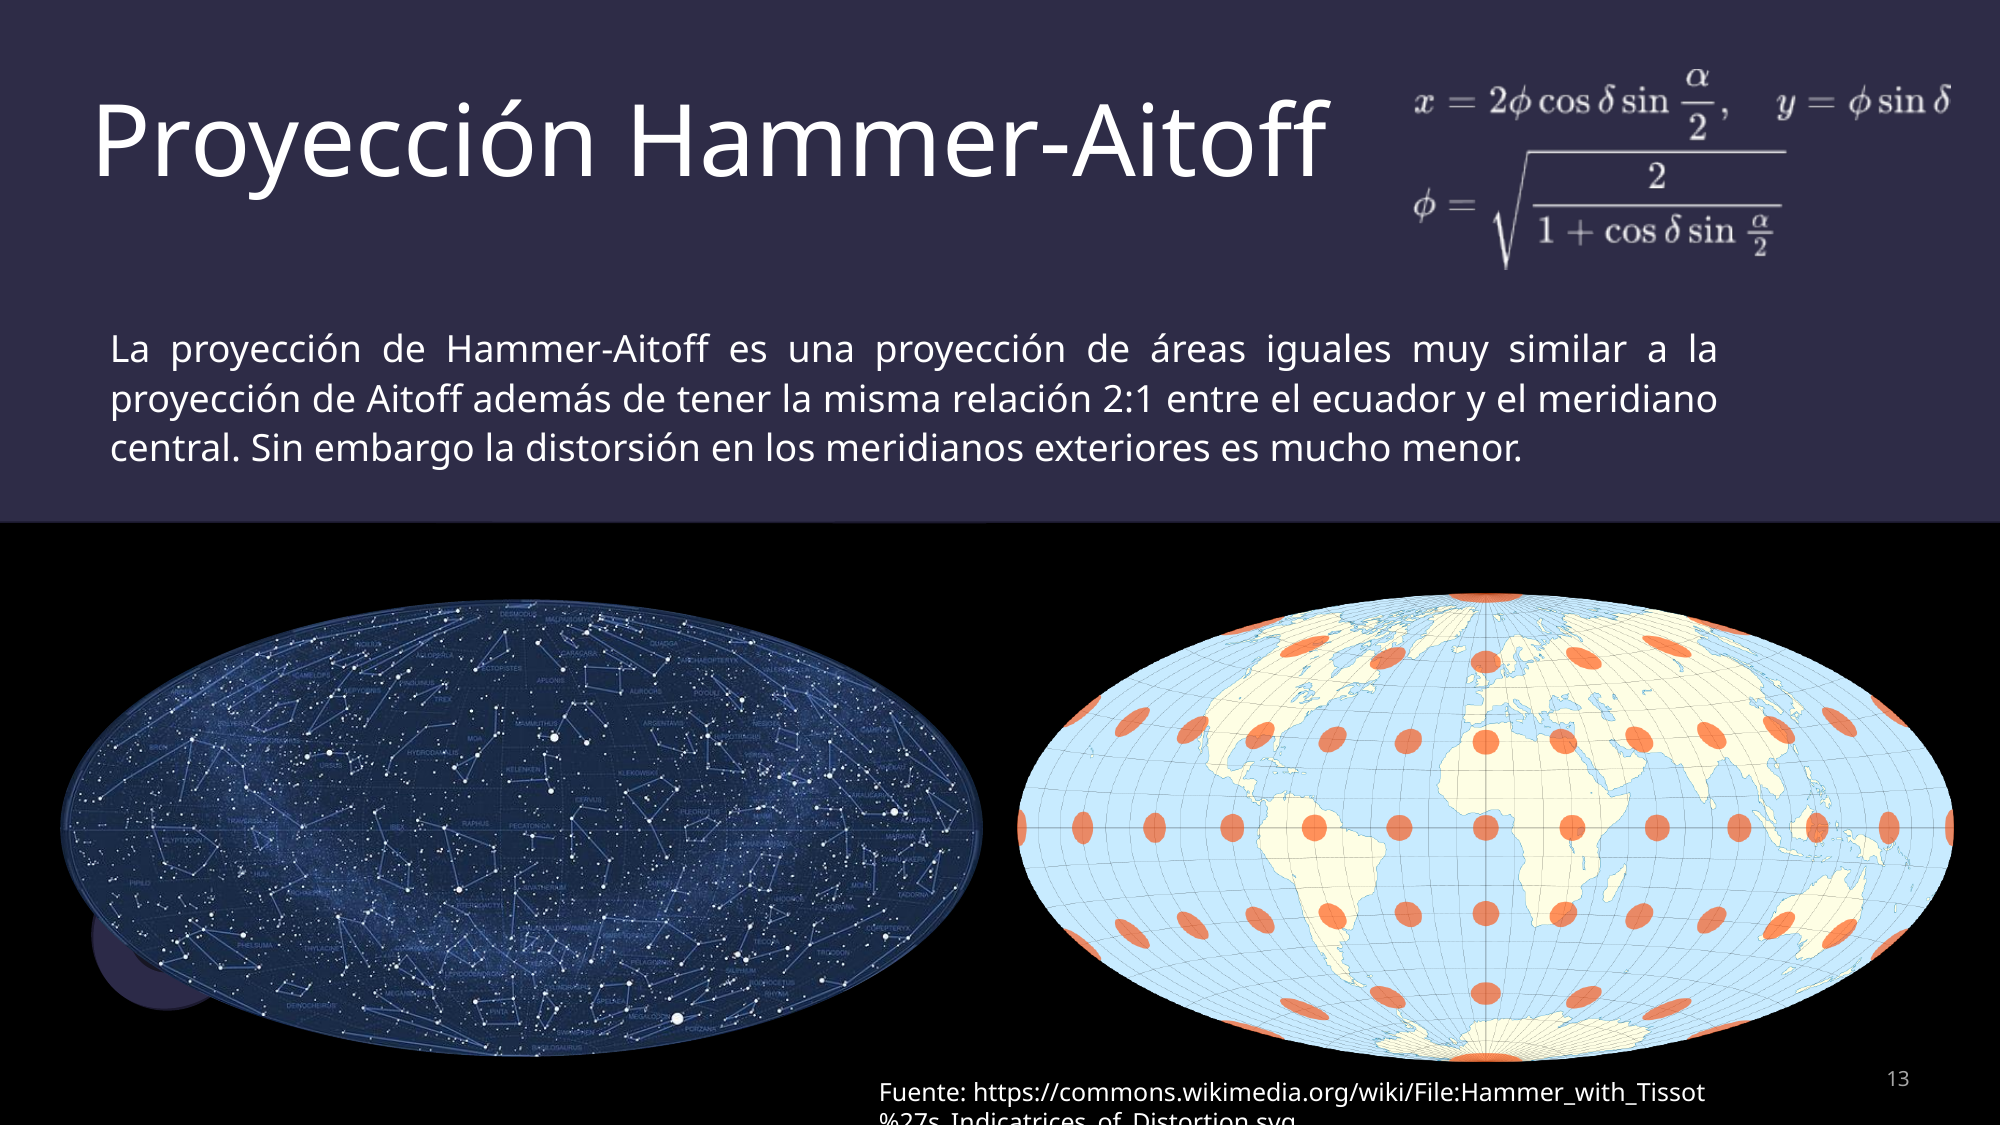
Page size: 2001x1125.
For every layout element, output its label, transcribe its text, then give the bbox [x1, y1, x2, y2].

text_box Fuente: https://commons.wikimedia.org/wiki/File:Hammer_with_Tissot%27s_Indicatrices_of_Distortion.svg [864, 1061, 2000, 1125]
picture [1017, 593, 1954, 1063]
title Proyección Hammer-Aitoff [90, 90, 1408, 250]
picture [59, 599, 984, 1057]
picture [1413, 69, 1951, 270]
list La proyección de Hammer-Aitoff es una proyección de áreas iguales muy similar a la proyección de Aitoff además de tener la misma relación 2:1 entre el ecuador y el meridiano central. Sin embargo la distorsión en los meridianos exteriores es mucho menor. [109, 320, 1720, 458]
text_box [0, 0, 2000, 523]
